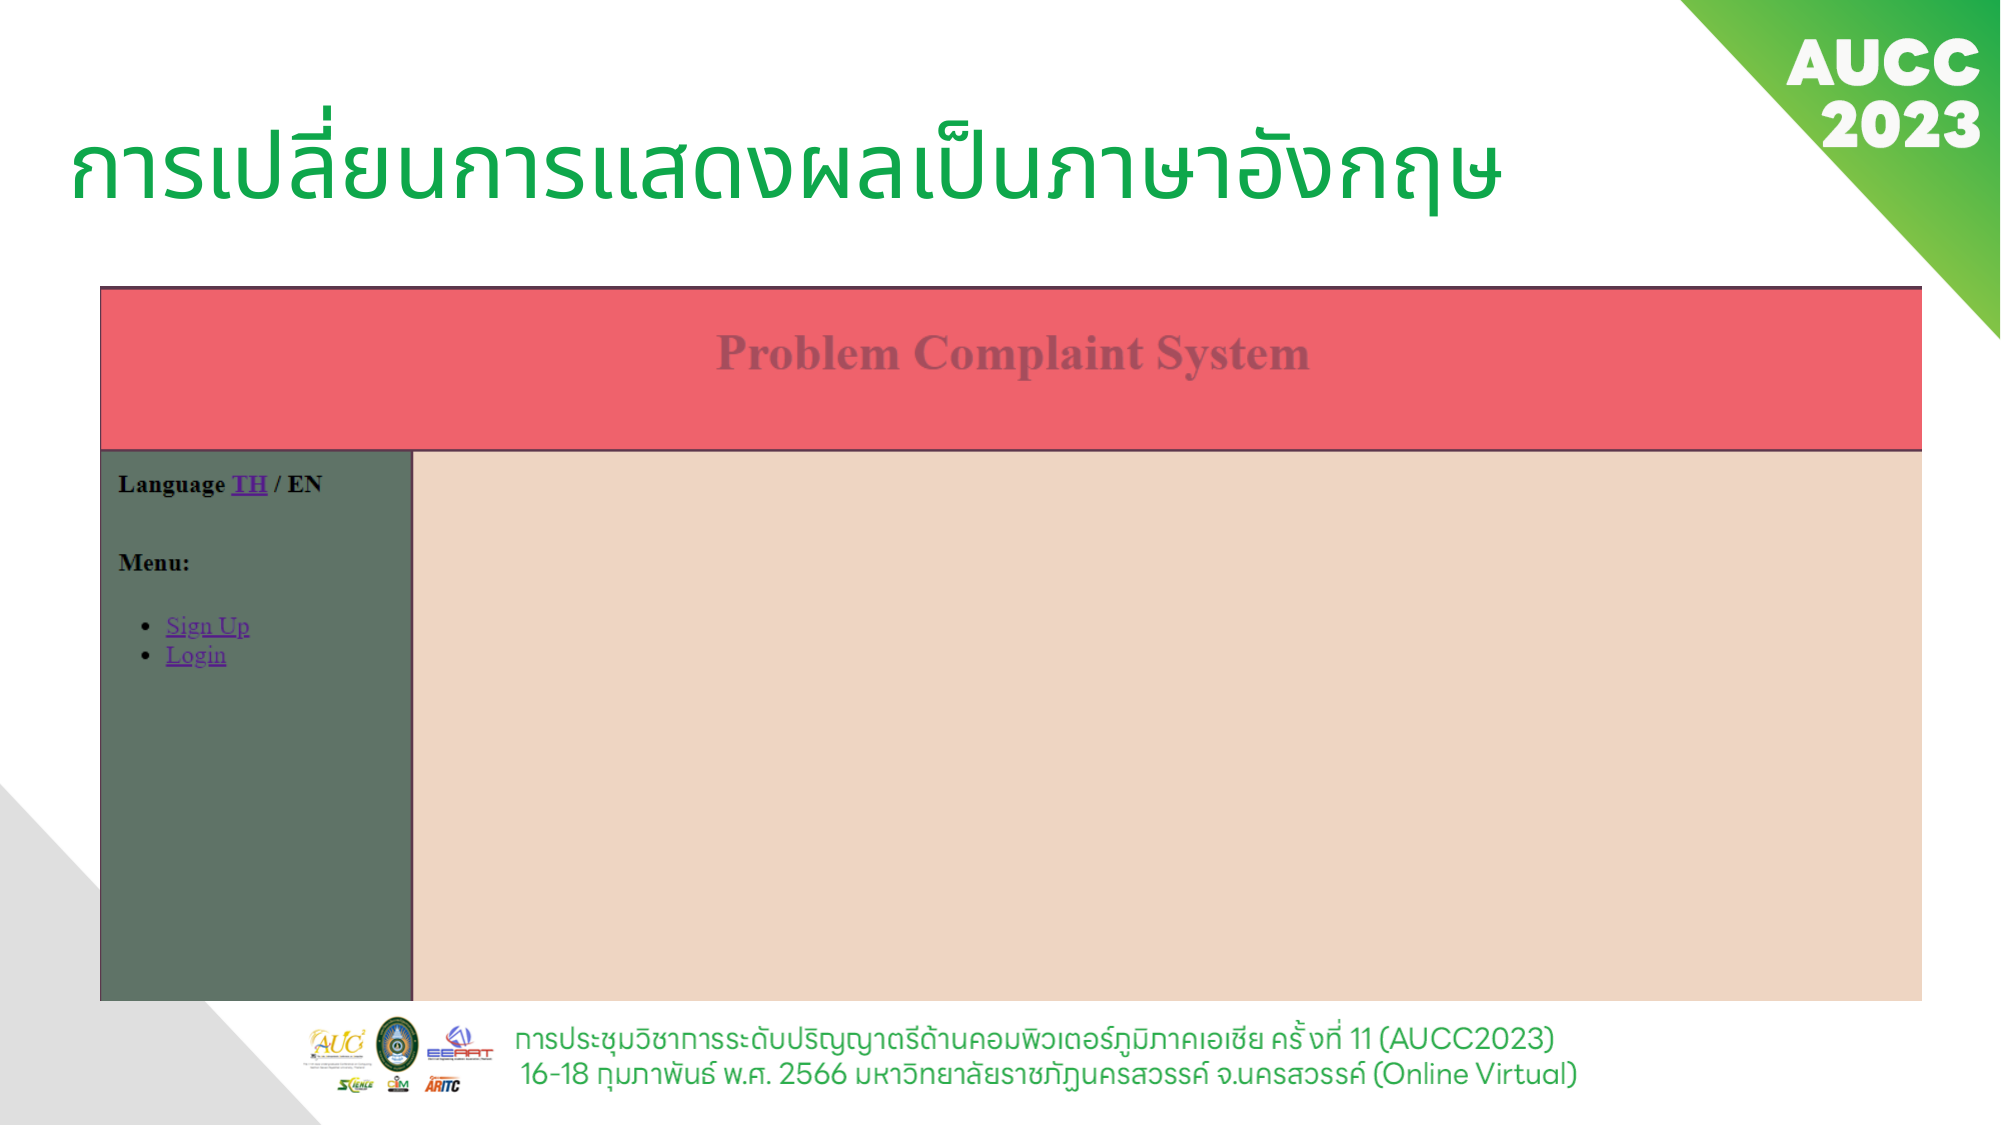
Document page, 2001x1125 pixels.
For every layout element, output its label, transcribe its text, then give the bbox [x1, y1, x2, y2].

picture [0, 0, 2001, 1125]
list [100, 286, 1922, 1001]
title การเปลี่ยนการแสดงผลเป็นภาษาอังกฤษ [53, 59, 1969, 278]
